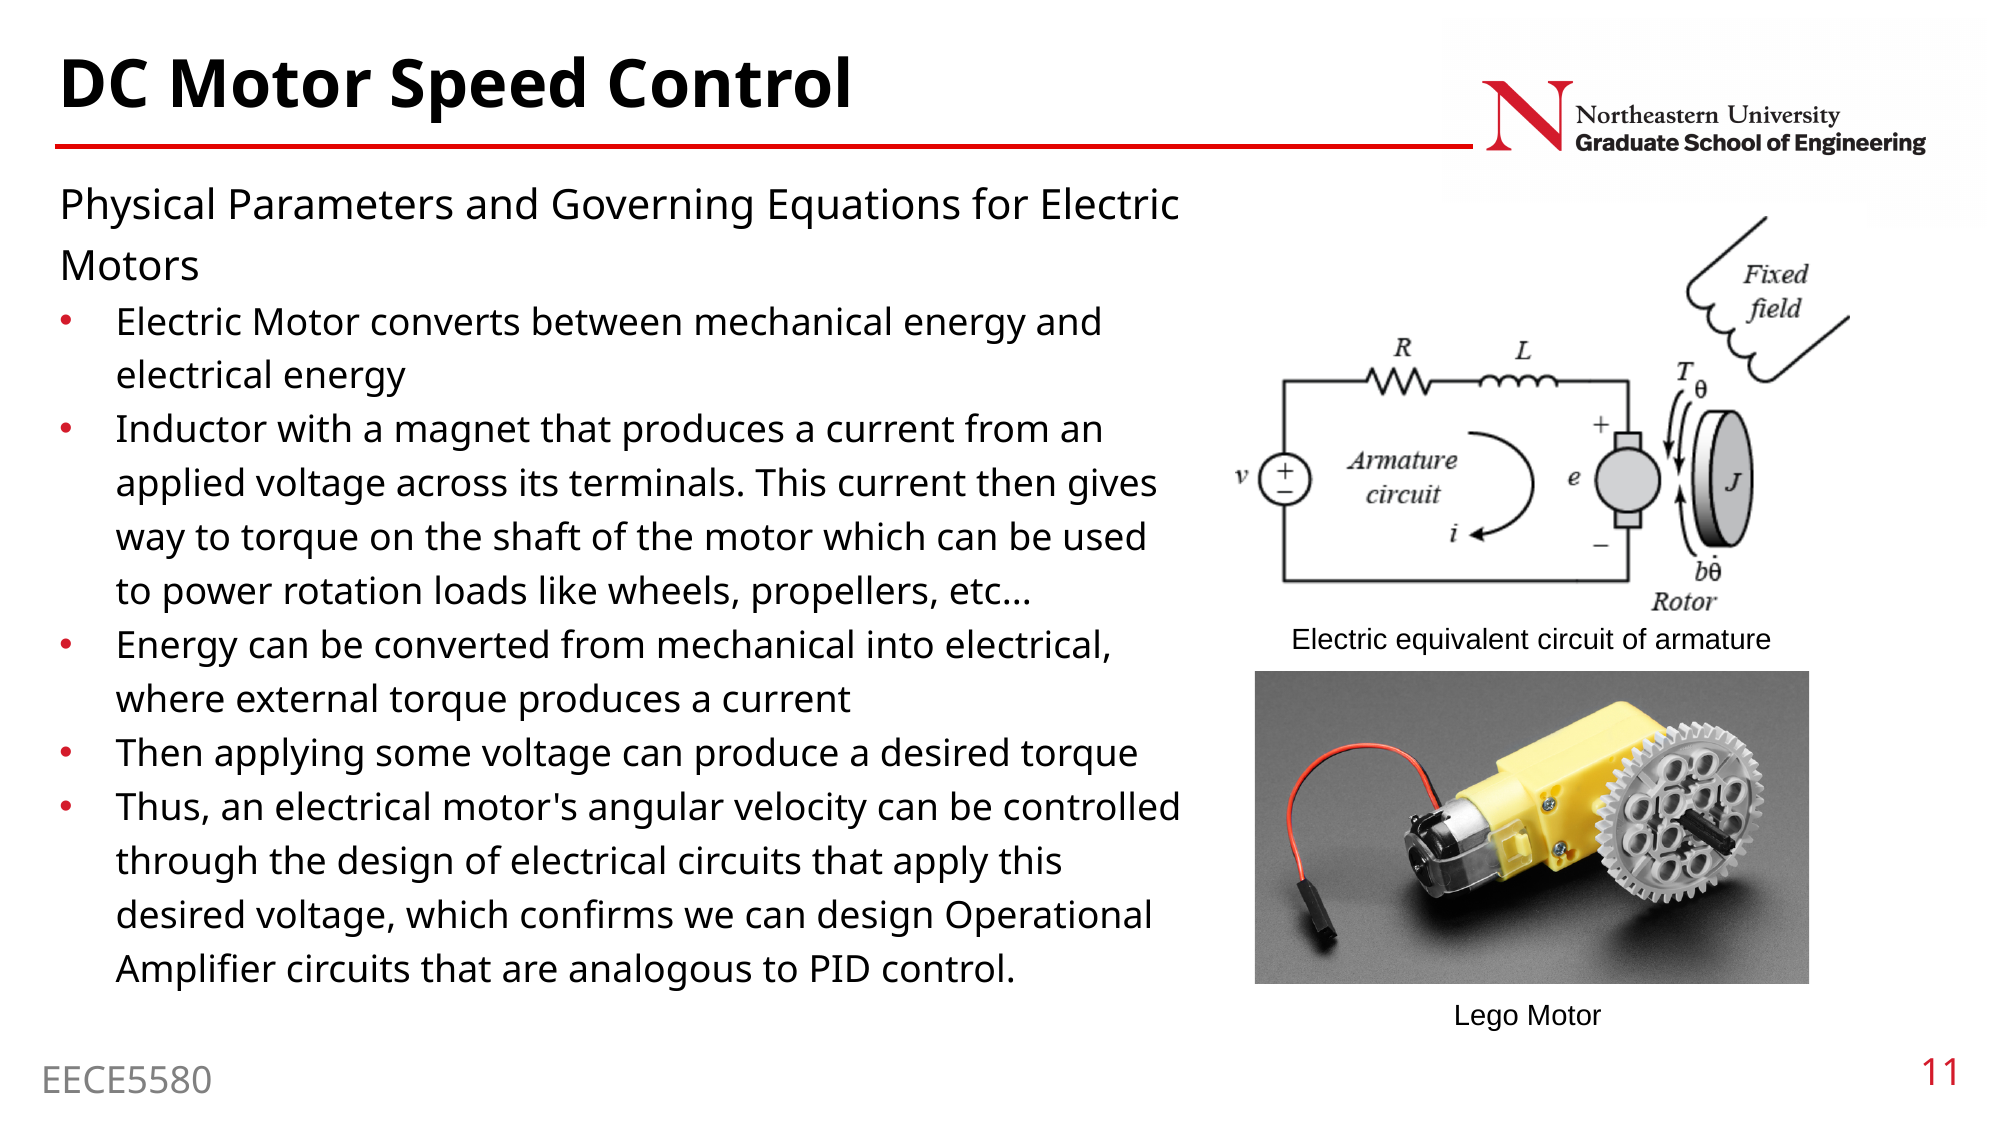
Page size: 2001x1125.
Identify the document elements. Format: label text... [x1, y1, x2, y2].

picture [1254, 671, 1810, 985]
list Physical Parameters and Governing Equations for Electric Motors Electric Motor converts between mechanical energy and electrical energy Inductor with a magnet that produces a current from an applied voltage across its terminals. This current then gives way to torque on the shaft of the motor which can be used to power rotation loads like wheels, propellers, etc... Energy can be converted from mechanical into electrical, where external torque produces a current Then applying some voltage can produce a desired torque Thus, an electrical motor's angular velocity can be controlled through the design of electrical circuits that apply this desired voltage, which confirms we can design Operational Amplifier circuits that are analogous to PID control. [44, 160, 1209, 1074]
title DC Motor Speed Control [58, 9, 1440, 203]
text_box Electric equivalent circuit of armature [1174, 612, 1890, 663]
picture [1197, 18, 1987, 634]
footer EECE5580 [25, 1025, 1000, 1109]
text_box Lego Motor [1254, 990, 1810, 1039]
slide_number 11 [1844, 1023, 1978, 1107]
